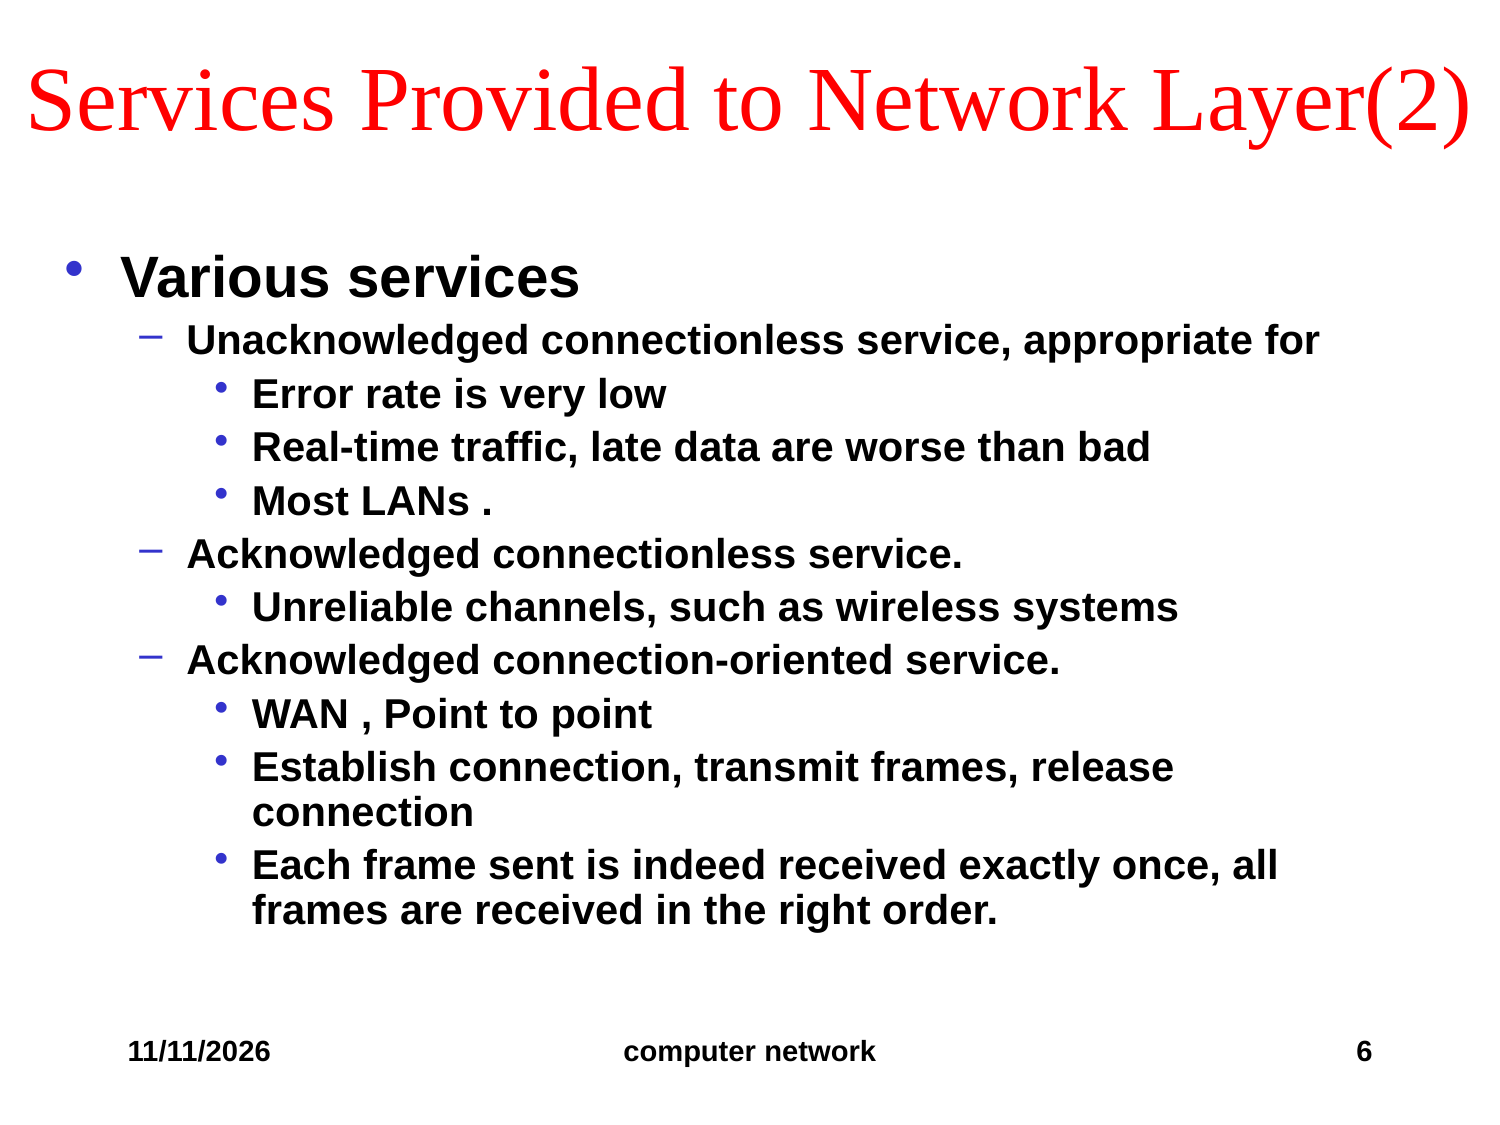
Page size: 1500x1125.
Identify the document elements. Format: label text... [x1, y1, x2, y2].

footer computer network [512, 1025, 988, 1100]
title Services Provided to Network Layer(2) [0, 0, 1500, 188]
text_box Various services Unacknowledged connectionless service, appropriate for Error rate is very low Real-time traffic, late data are worse than bad Most LANs . Acknowledged connectionless service. Unreliable channels, such as wireless systems Acknowledged connection-oriented service. WAN , Point to point Establish connection, transmit frames, release connection Each frame sent is indeed received exactly once, all frames are received in the right order. [49, 240, 1380, 1016]
slide_number 6 [1074, 1025, 1388, 1100]
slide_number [112, 1025, 425, 1100]
